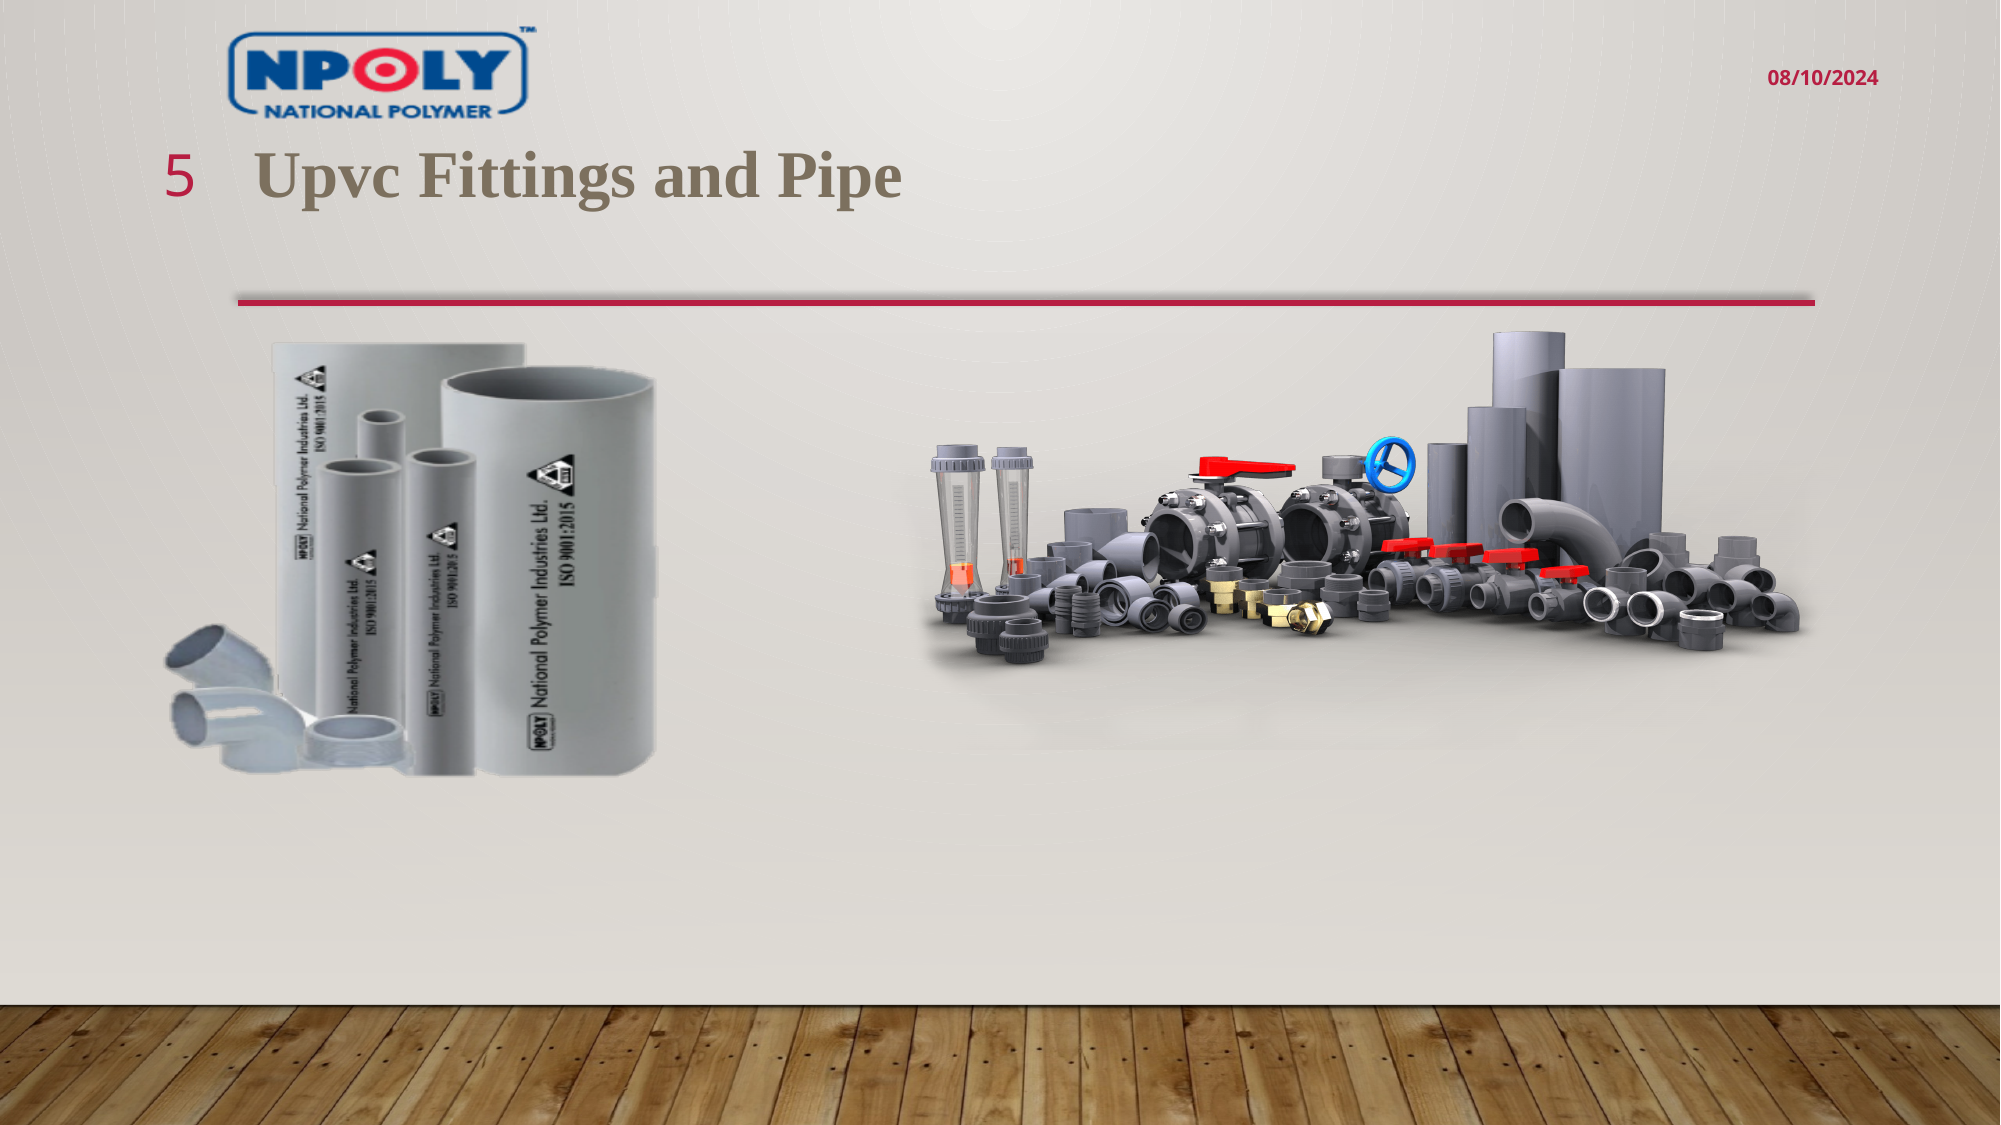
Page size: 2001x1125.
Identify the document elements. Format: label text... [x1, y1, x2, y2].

slide_number 5 [78, 131, 212, 214]
picture [891, 210, 1841, 751]
picture [0, 1005, 2000, 1125]
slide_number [1316, 49, 1894, 106]
title Upvc Fittings and Pipe [238, 131, 1814, 305]
picture [0, 290, 834, 830]
picture [224, 0, 538, 178]
